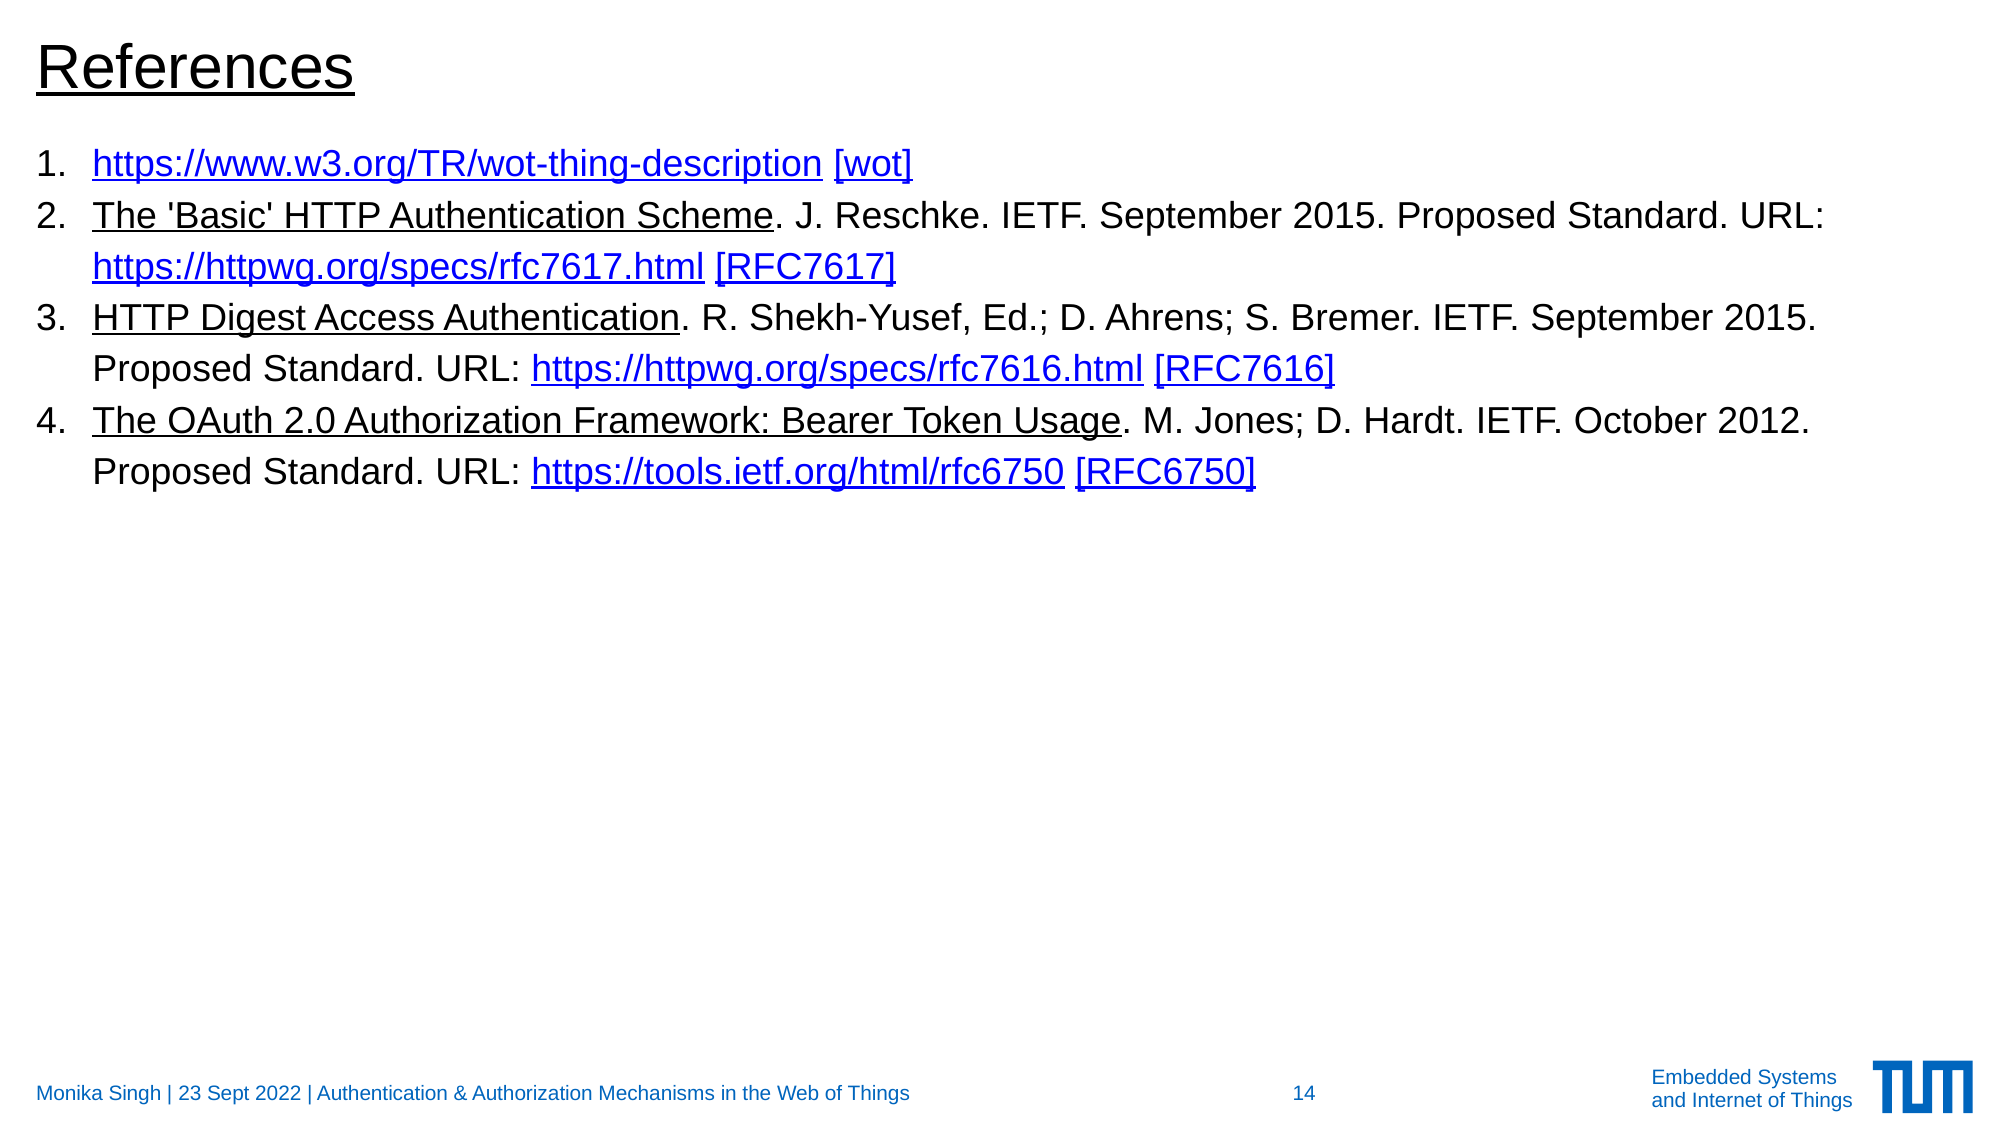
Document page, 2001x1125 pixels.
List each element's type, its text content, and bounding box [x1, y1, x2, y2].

slide_number 14 [1211, 1061, 1398, 1122]
list https://www.w3.org/TR/wot-thing-description [wot] The 'Basic' HTTP Authentication Scheme. J. Reschke. IETF. September 2015. Proposed Standard. URL: https://httpwg.org/specs/rfc7617.html [RFC7617] HTTP Digest Access Authentication. R. Shekh-Yusef, Ed.; D. Ahrens; S. Bremer. IETF. September 2015. Proposed Standard. URL: https://httpwg.org/specs/rfc7616.html [RFC7616] The OAuth 2.0 Authorization Framework: Bearer Token Usage. M. Jones; D. Hardt. IETF. October 2012. Proposed Standard. URL: https://tools.ietf.org/html/rfc6750 [RFC6750] [35, 132, 1968, 472]
title References [35, 34, 1968, 103]
footer Monika Singh | 23 Sept 2022 | Authentication & Authorization Mechanisms in the Web of Things [36, 1061, 1180, 1122]
